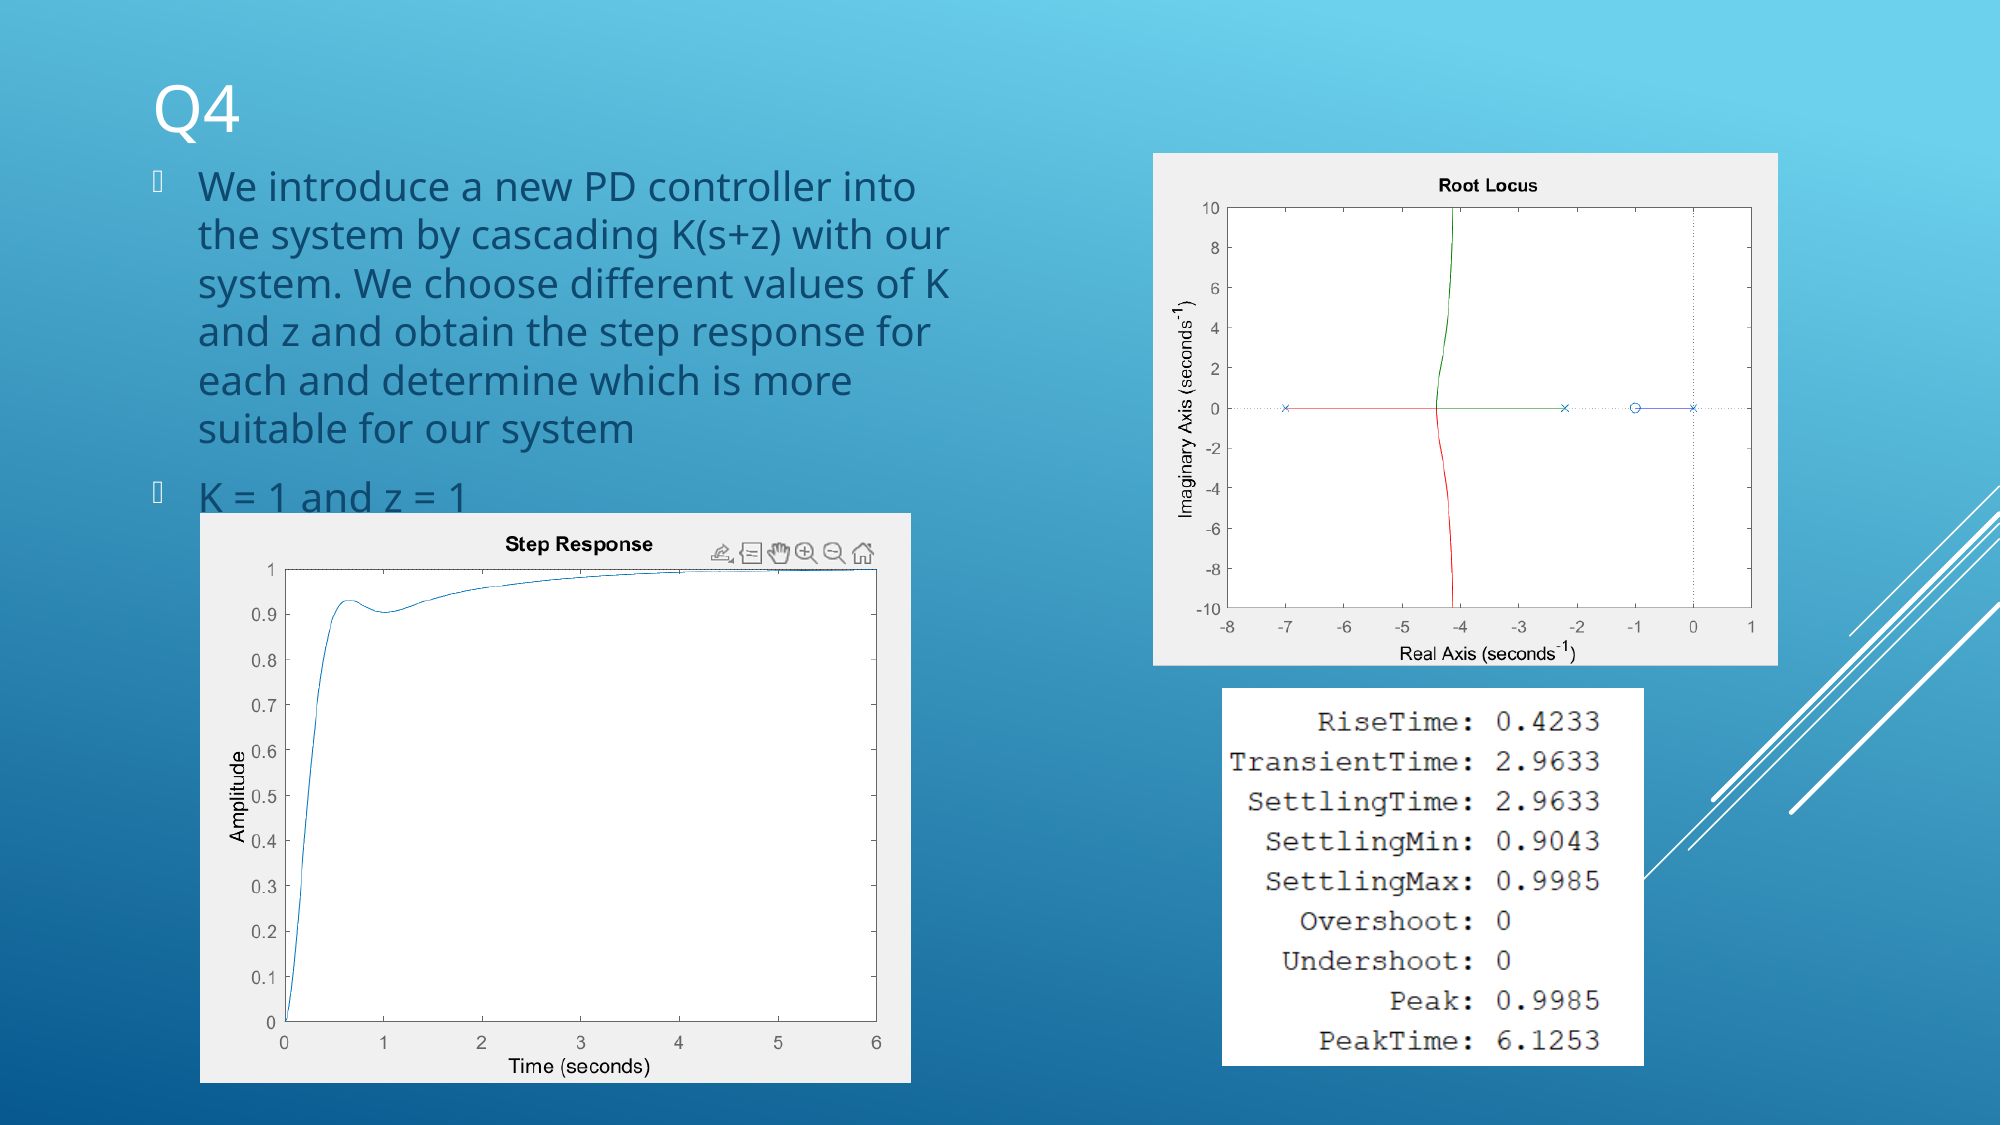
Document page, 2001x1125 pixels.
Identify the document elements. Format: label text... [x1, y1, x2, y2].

list We introduce a new PD controller into the system by cascading K(s+z) with our system. We choose different values of K and z and obtain the step response for each and determine which is more suitable for our system K = 1 and z = 1 [137, 153, 988, 529]
picture [1152, 152, 1778, 666]
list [199, 512, 912, 1084]
picture [1222, 688, 1644, 1066]
title Q4 [137, 59, 1863, 154]
